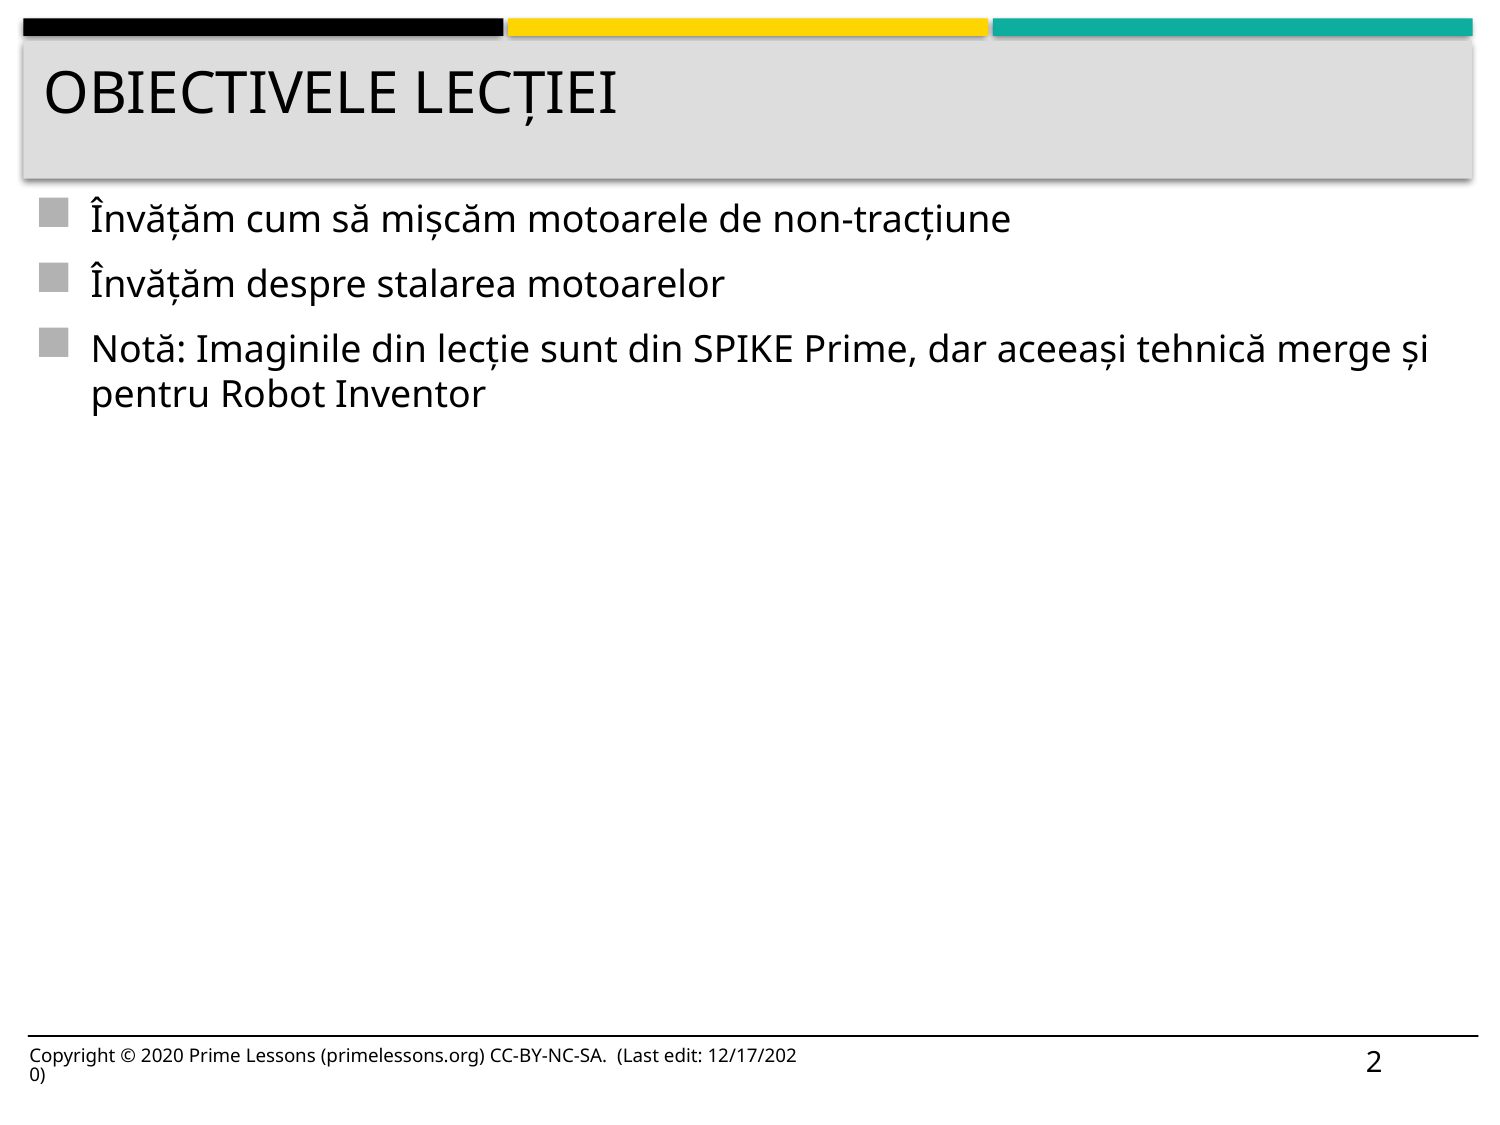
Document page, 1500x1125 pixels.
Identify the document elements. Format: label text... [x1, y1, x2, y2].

title Obiectivele lecției [28, 48, 1464, 172]
footer Copyright © 2020 Prime Lessons (primelessons.org) CC-BY-NC-SA. (Last edit: 12/17/2020) [14, 1036, 814, 1097]
list Învățăm cum să mișcăm motoarele de non-tracțiune Învățăm despre stalarea motoarelor Notă: Imaginile din lecție sunt din SPIKE Prime, dar aceeași tehnică merge și pentru Robot Inventor [25, 187, 1475, 1021]
slide_number 2 [1351, 1036, 1478, 1097]
